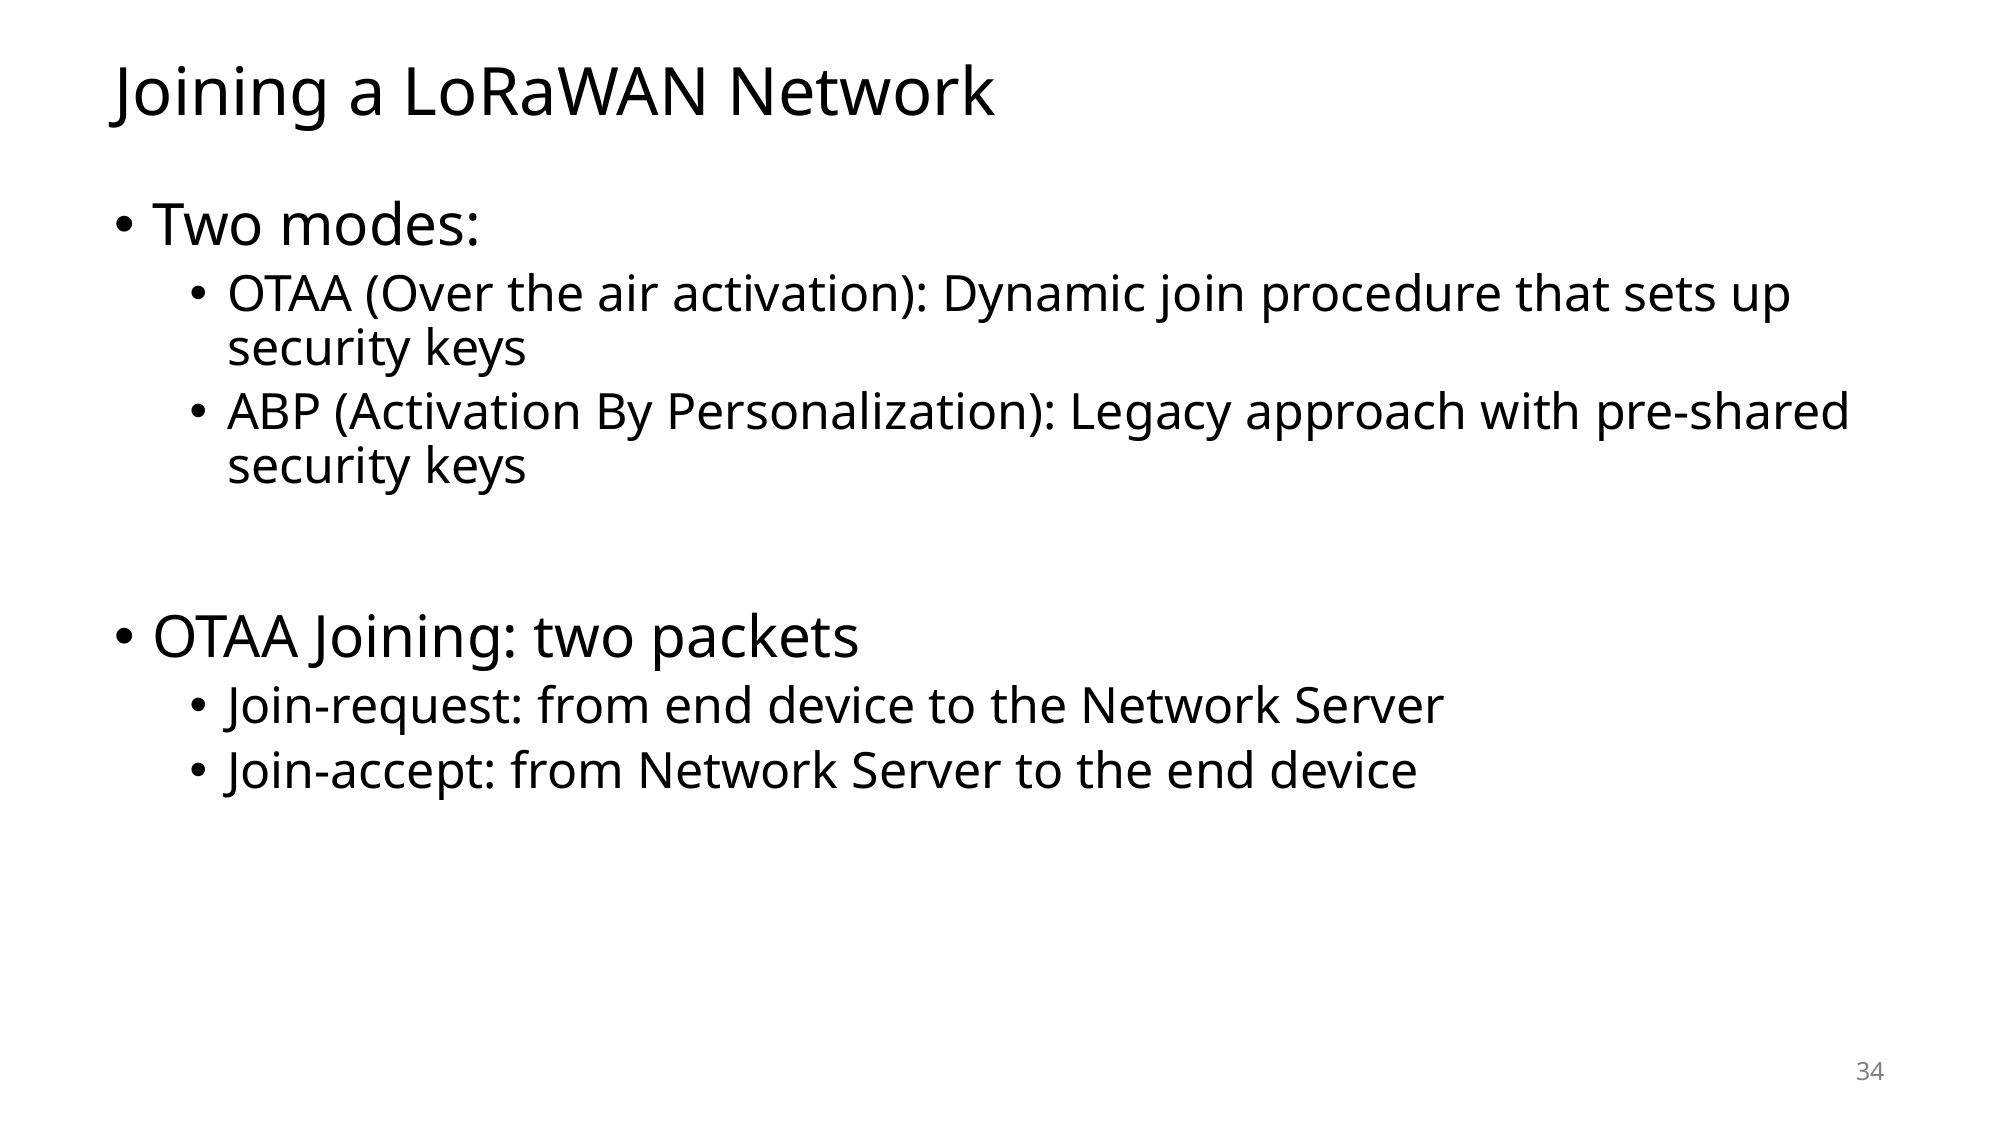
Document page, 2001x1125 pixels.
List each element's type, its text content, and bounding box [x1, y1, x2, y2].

slide_number 34 [1749, 1042, 1900, 1103]
list Two modes: OTAA (Over the air activation): Dynamic join procedure that sets up security keys ABP (Activation By Personalization): Legacy approach with pre-shared security keys OTAA Joining: two packets Join-request: from end device to the Network Server Join-accept: from Network Server to the end device [99, 187, 1900, 1013]
title Joining a LoRaWAN Network [99, 37, 1900, 150]
